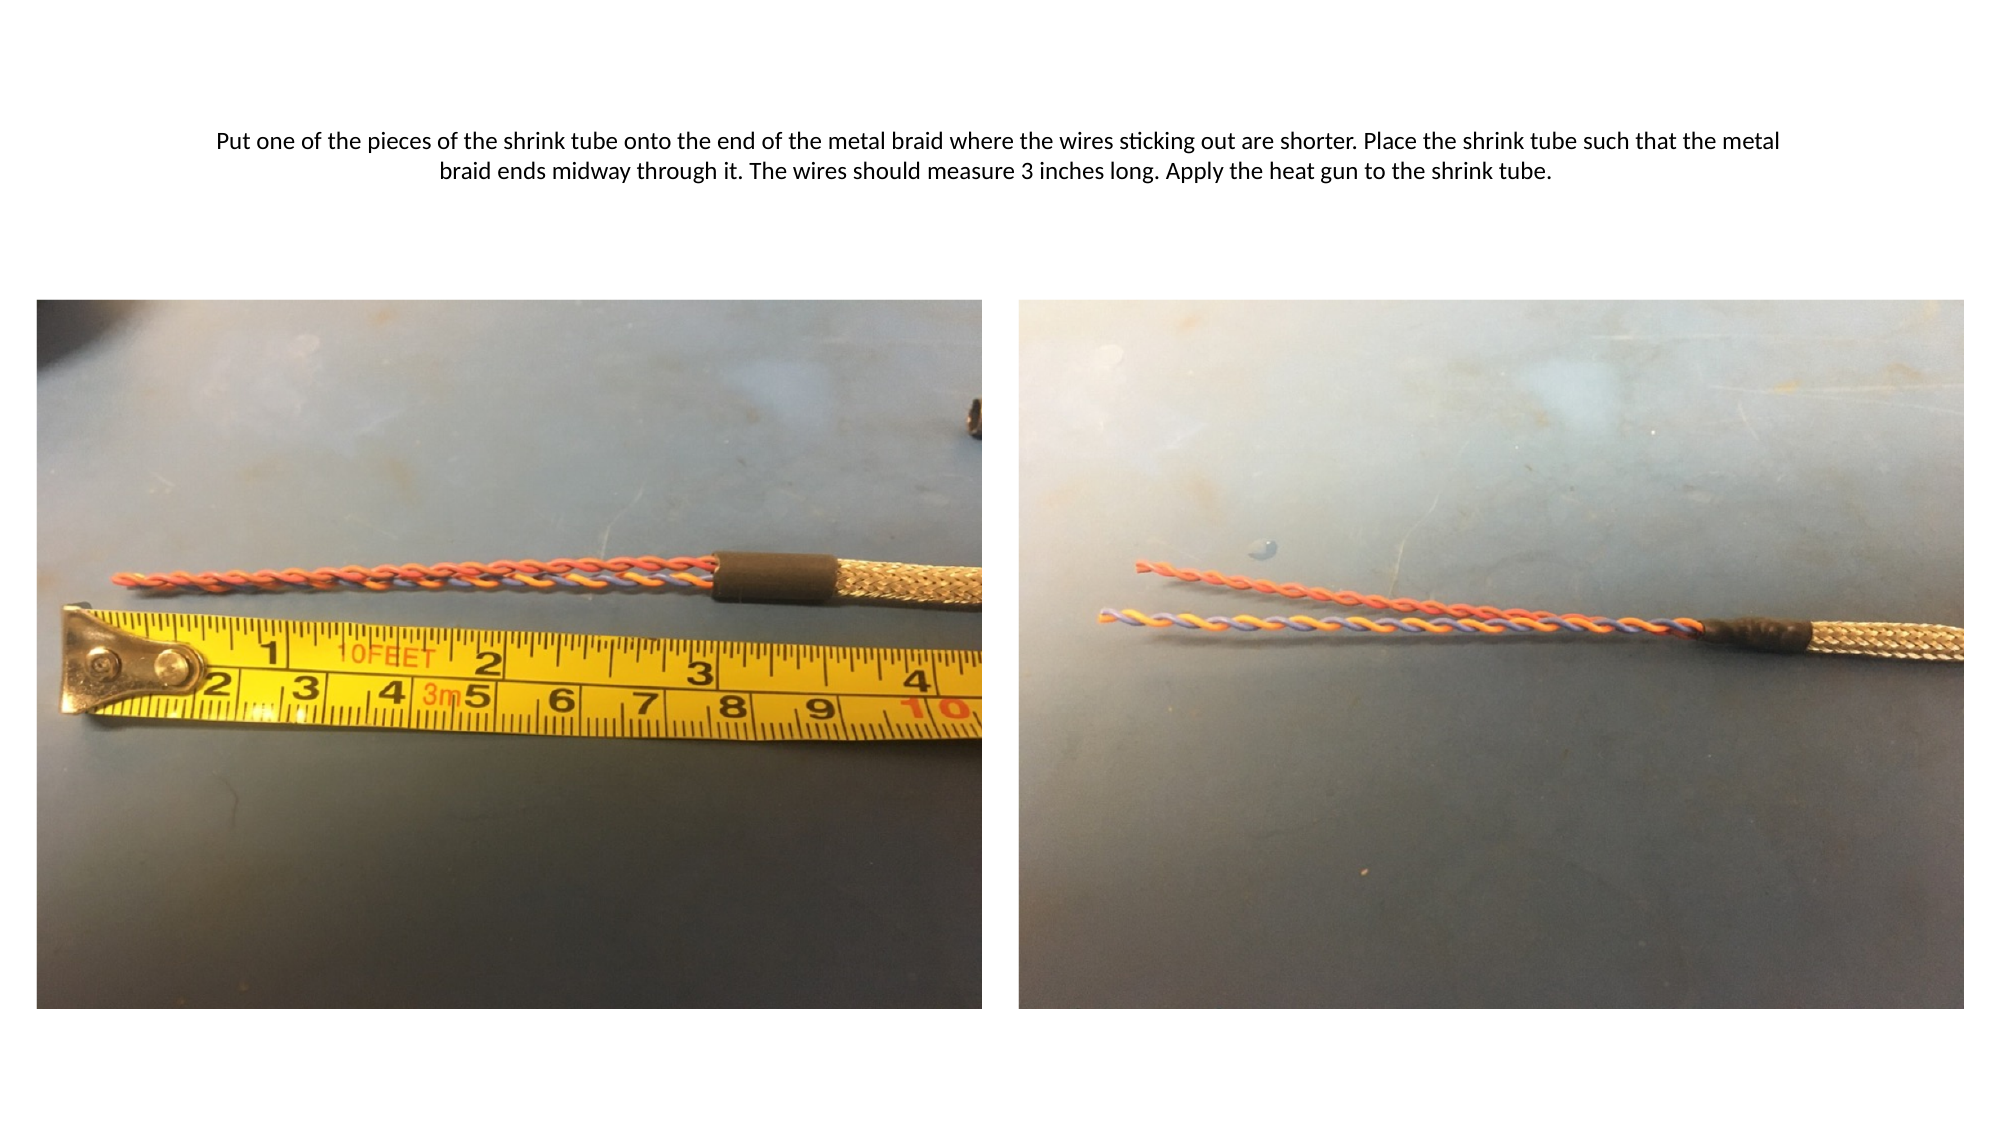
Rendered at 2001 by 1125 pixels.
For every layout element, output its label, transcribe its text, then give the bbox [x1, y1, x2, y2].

picture [38, 181, 981, 1125]
text_box Put one of the pieces of the shrink tube onto the end of the metal braid where the wires sticking out are shorter. Place the shrink tube such that the metal braid ends midway through it. The wires should measure 3 inches long. Apply the heat gun to the shrink tube. [176, 116, 1824, 192]
picture [1020, 181, 1963, 1125]
